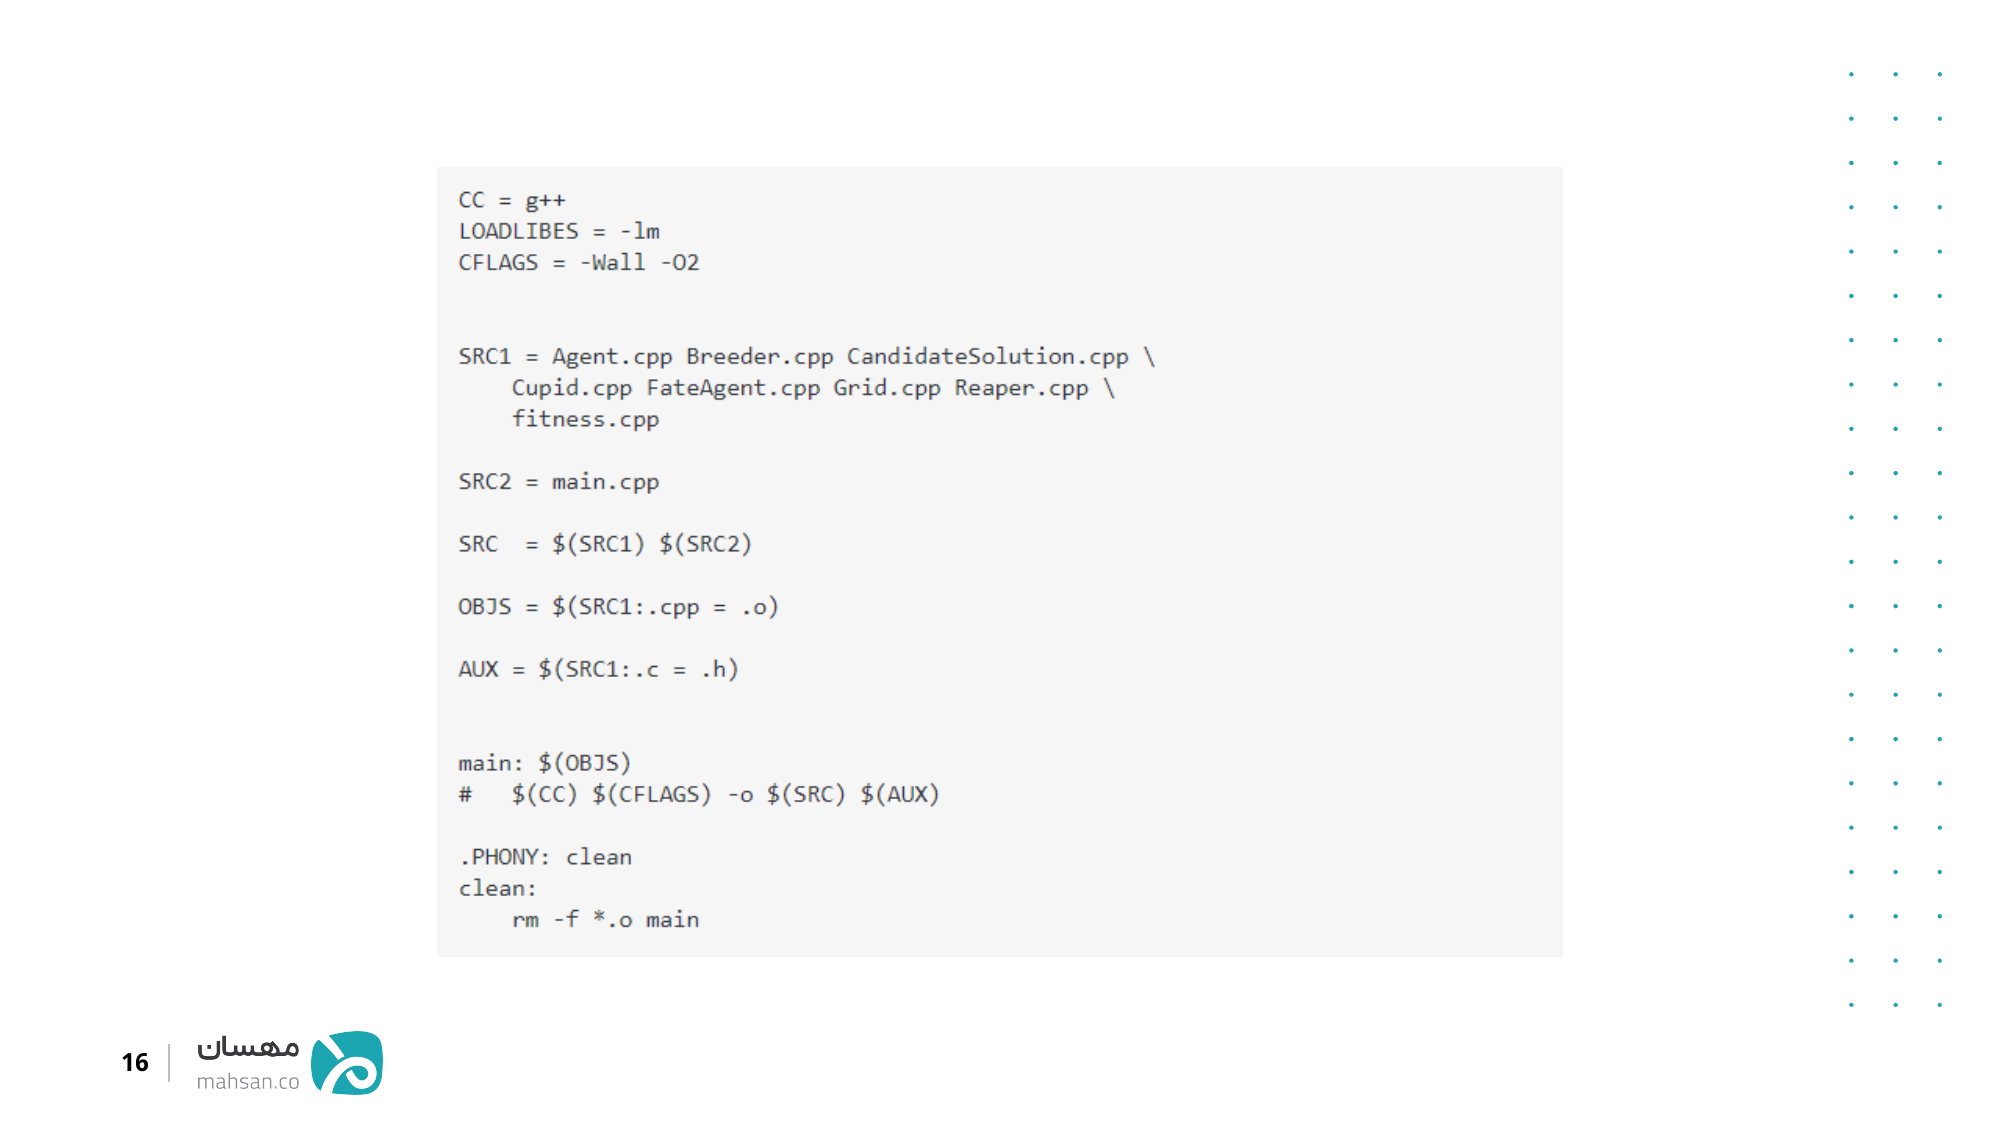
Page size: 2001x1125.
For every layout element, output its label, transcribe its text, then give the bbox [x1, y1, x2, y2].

picture [1849, 72, 1942, 1007]
picture [198, 1031, 383, 1095]
picture [437, 167, 1563, 957]
slide_number 16 [81, 1033, 189, 1094]
